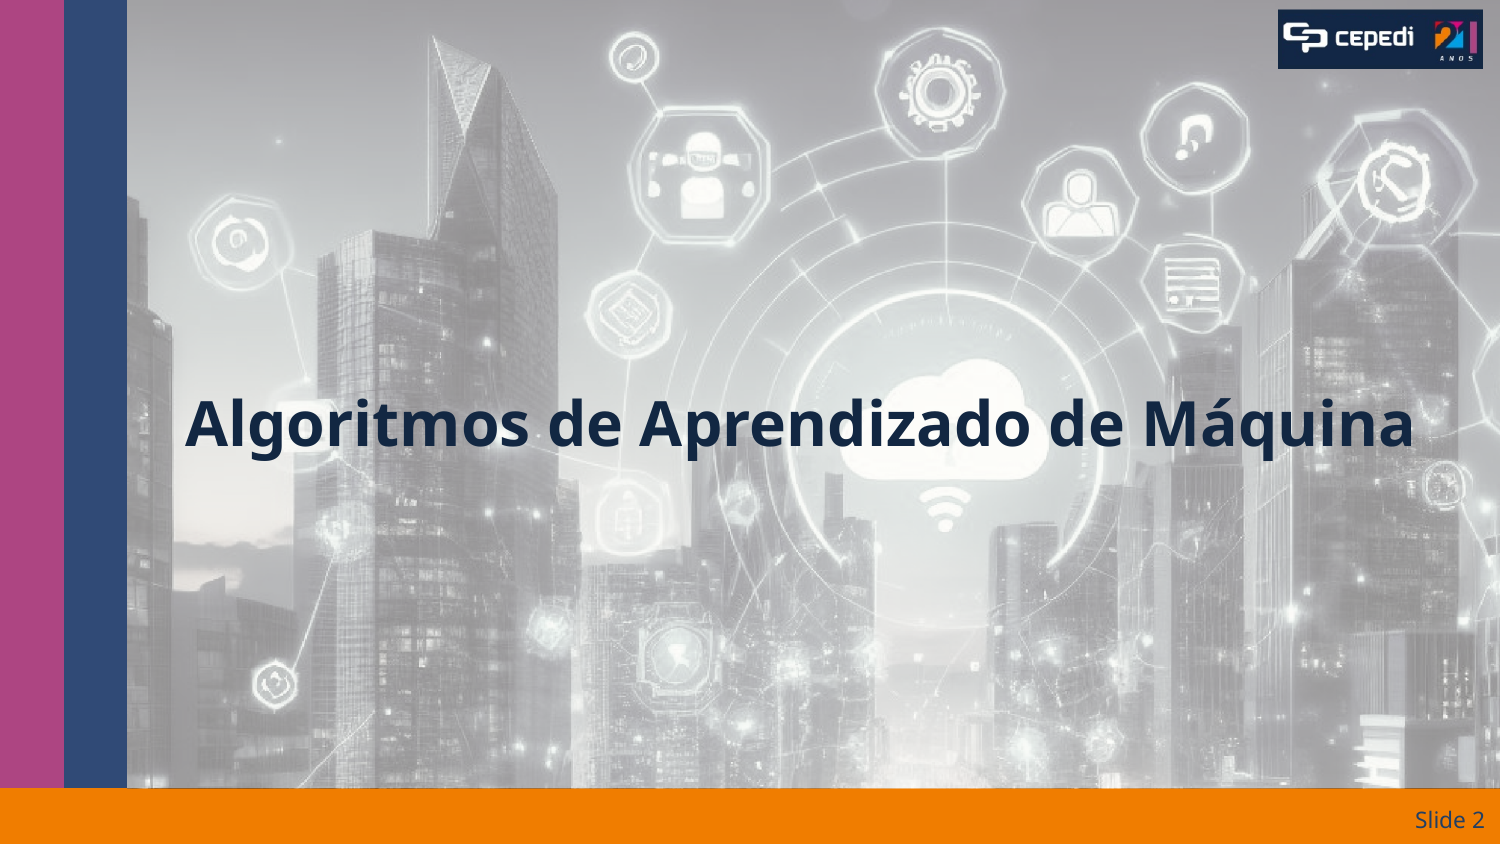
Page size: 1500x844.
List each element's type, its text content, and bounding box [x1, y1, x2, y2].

slide_number Slide ‹#› [1277, 789, 1500, 844]
picture [0, 0, 1500, 844]
title Algoritmos de Aprendizado de Máquina [102, 352, 1500, 491]
